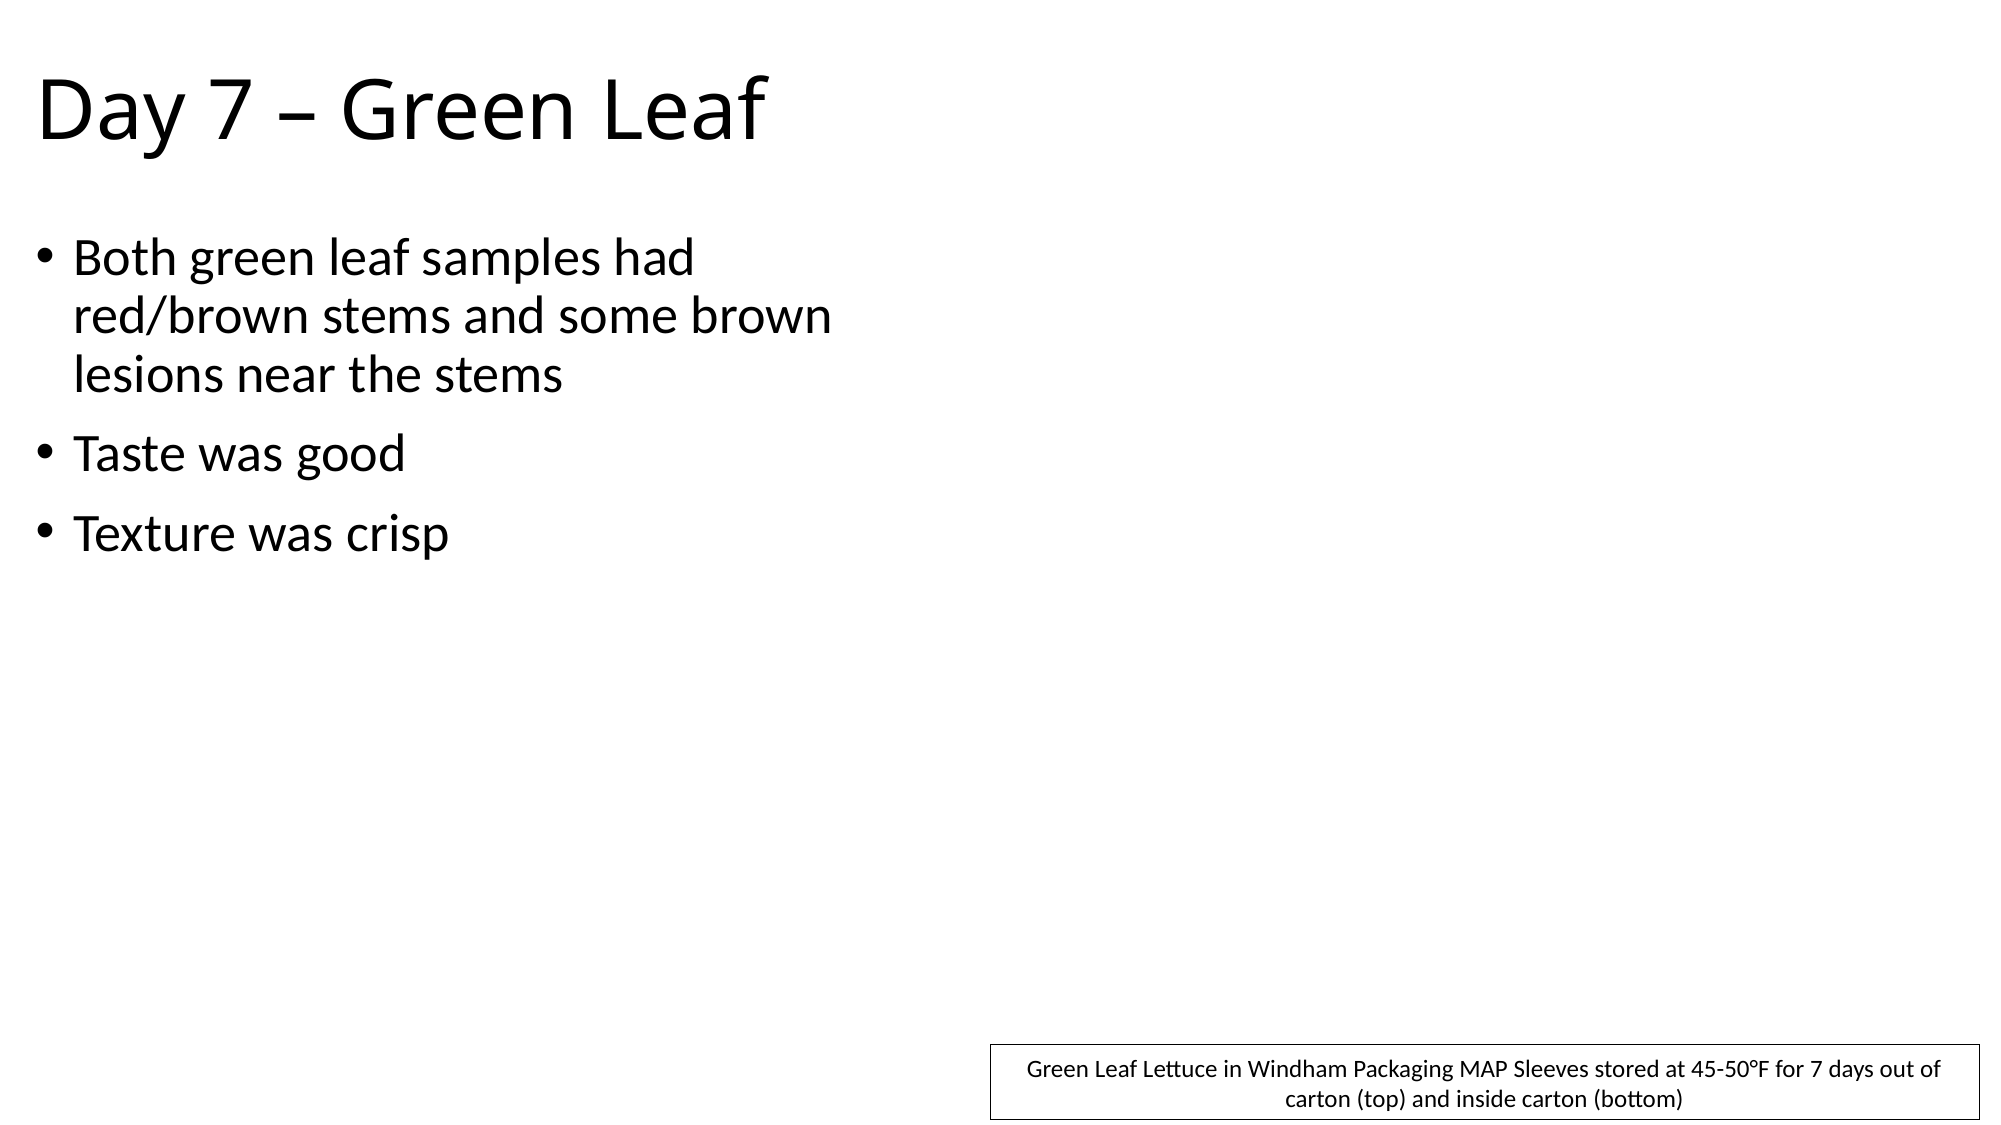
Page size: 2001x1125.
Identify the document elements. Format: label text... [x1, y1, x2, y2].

title Day 7 – Green Leaf [20, 59, 906, 220]
text_box Green Leaf Lettuce in Windham Packaging MAP Sleeves stored at 45-50°F for 7 days out of carton (top) and inside carton (bottom) [990, 1044, 1980, 1120]
list Both green leaf samples had red/brown stems and some brown lesions near the stems Taste was good Texture was crisp [20, 220, 911, 1103]
